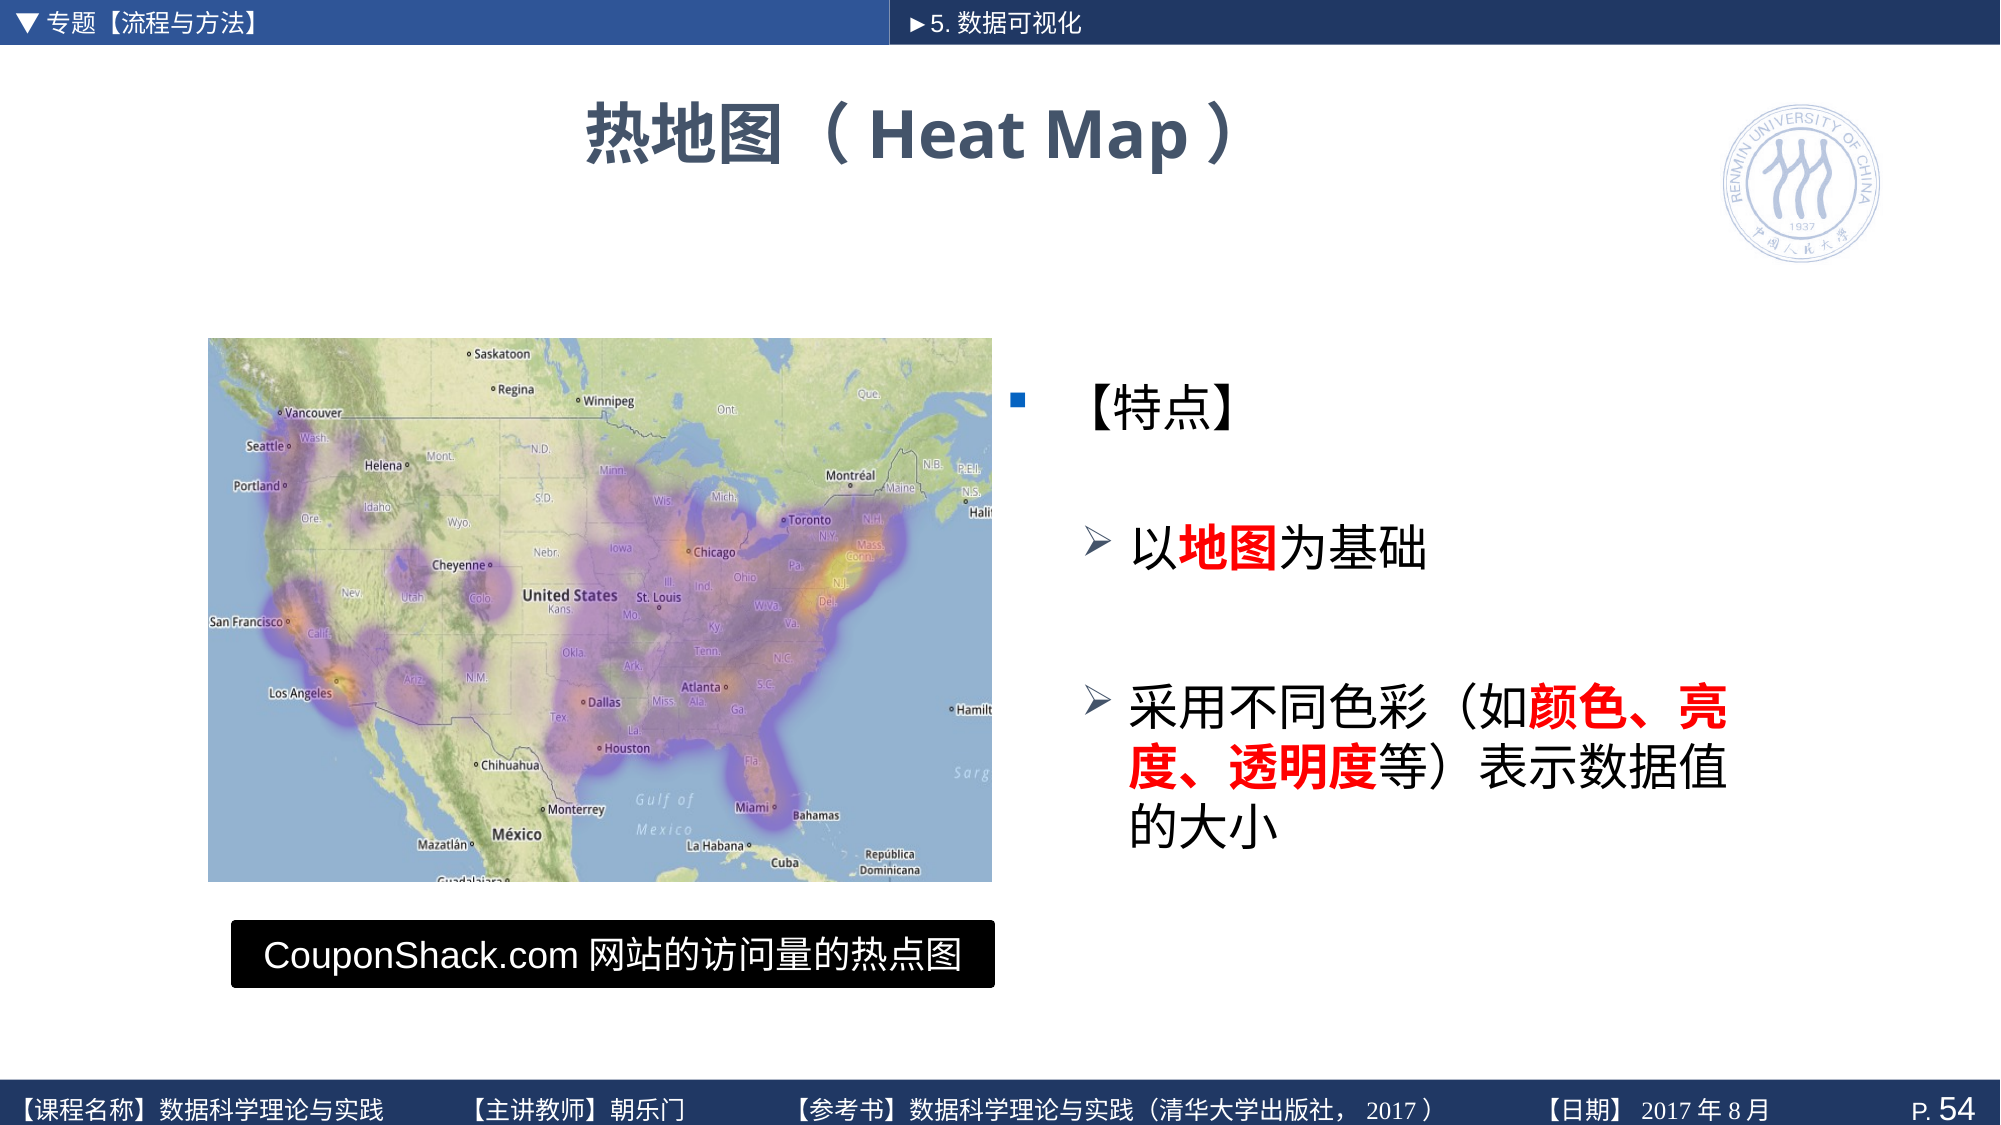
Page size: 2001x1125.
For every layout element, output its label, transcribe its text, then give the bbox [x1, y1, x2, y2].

picture [208, 338, 992, 882]
title 热地图（Heat Map） [64, 64, 1792, 200]
text_box CouponShack.com网站的访问量的热点图 [231, 920, 995, 988]
list 【特点】 以地图为基础 采用不同色彩（如颜色、亮度、透明度等）表示数据值的大小 [991, 368, 1751, 1028]
list ▼专题【流程与方法】 [0, 0, 725, 43]
list ►5.数据可视化 [890, 0, 1249, 43]
